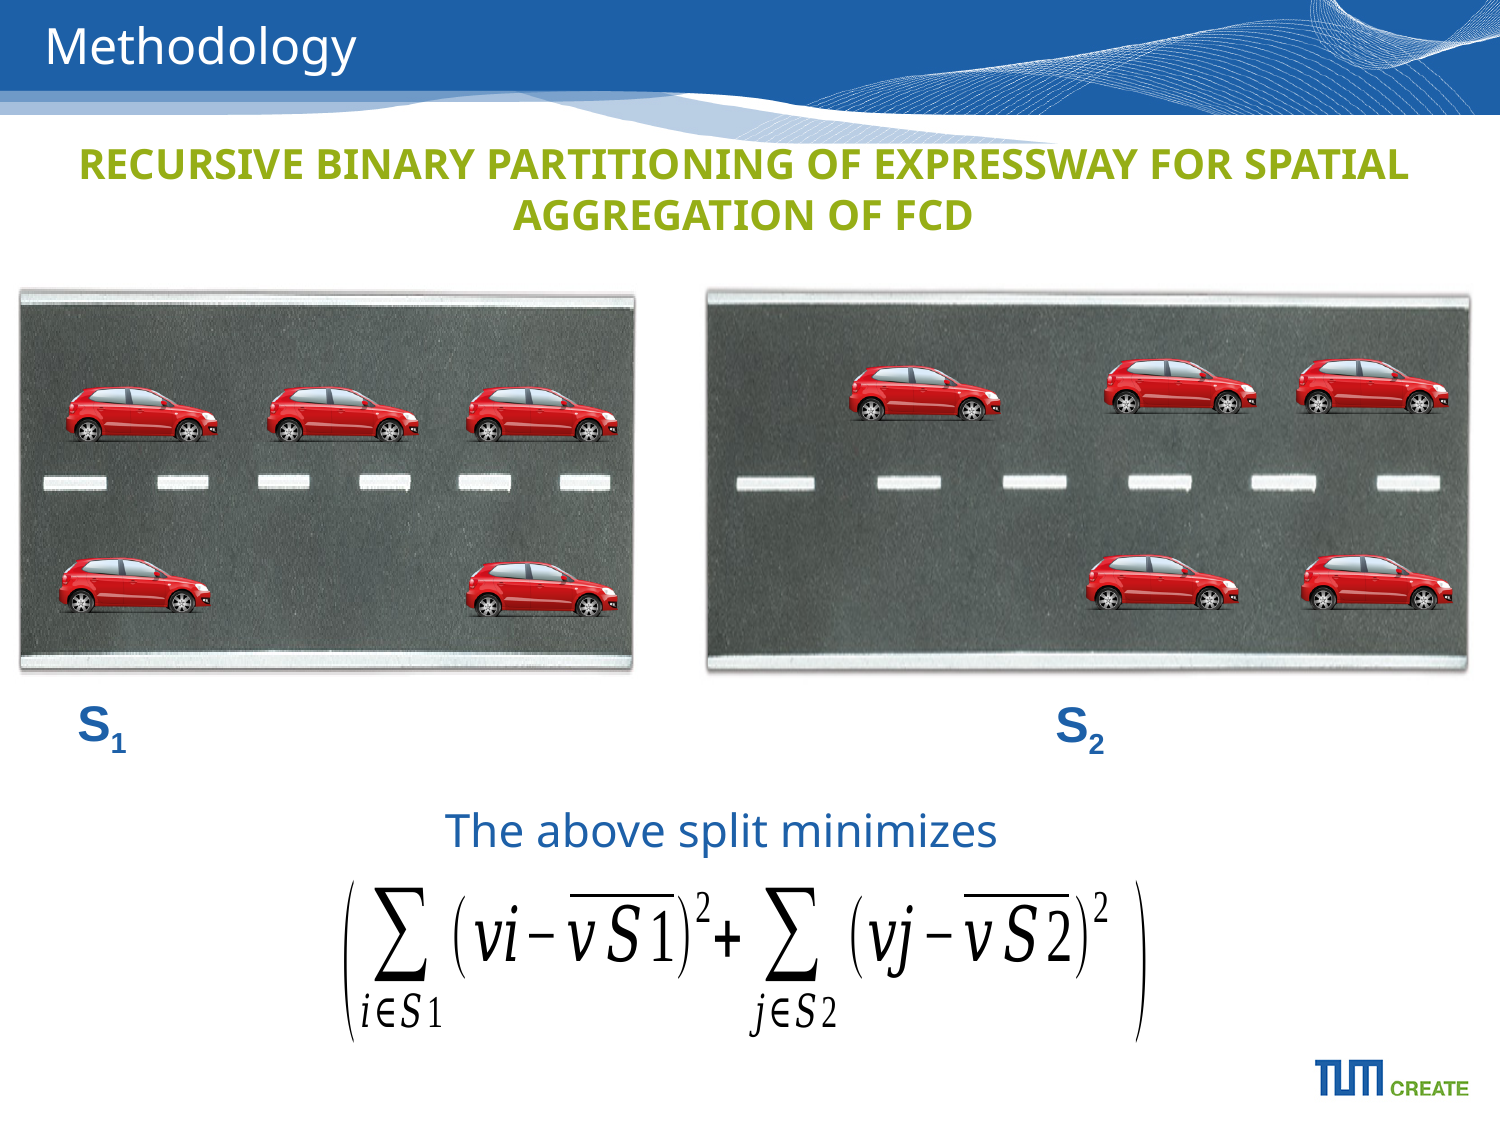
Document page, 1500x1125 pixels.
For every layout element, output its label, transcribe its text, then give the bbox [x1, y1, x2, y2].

title Methodology [29, 7, 1380, 79]
text_box S1 [62, 693, 157, 768]
text_box S2 [1040, 693, 1135, 768]
text_box The above split minimizes [426, 794, 1017, 864]
picture [0, 0, 1500, 1125]
text_box RECURSIVE BINARY PARTITIONING OF EXPRESSWAY FOR SPATIAL AGGREGATION OF FCD [13, 130, 1476, 246]
